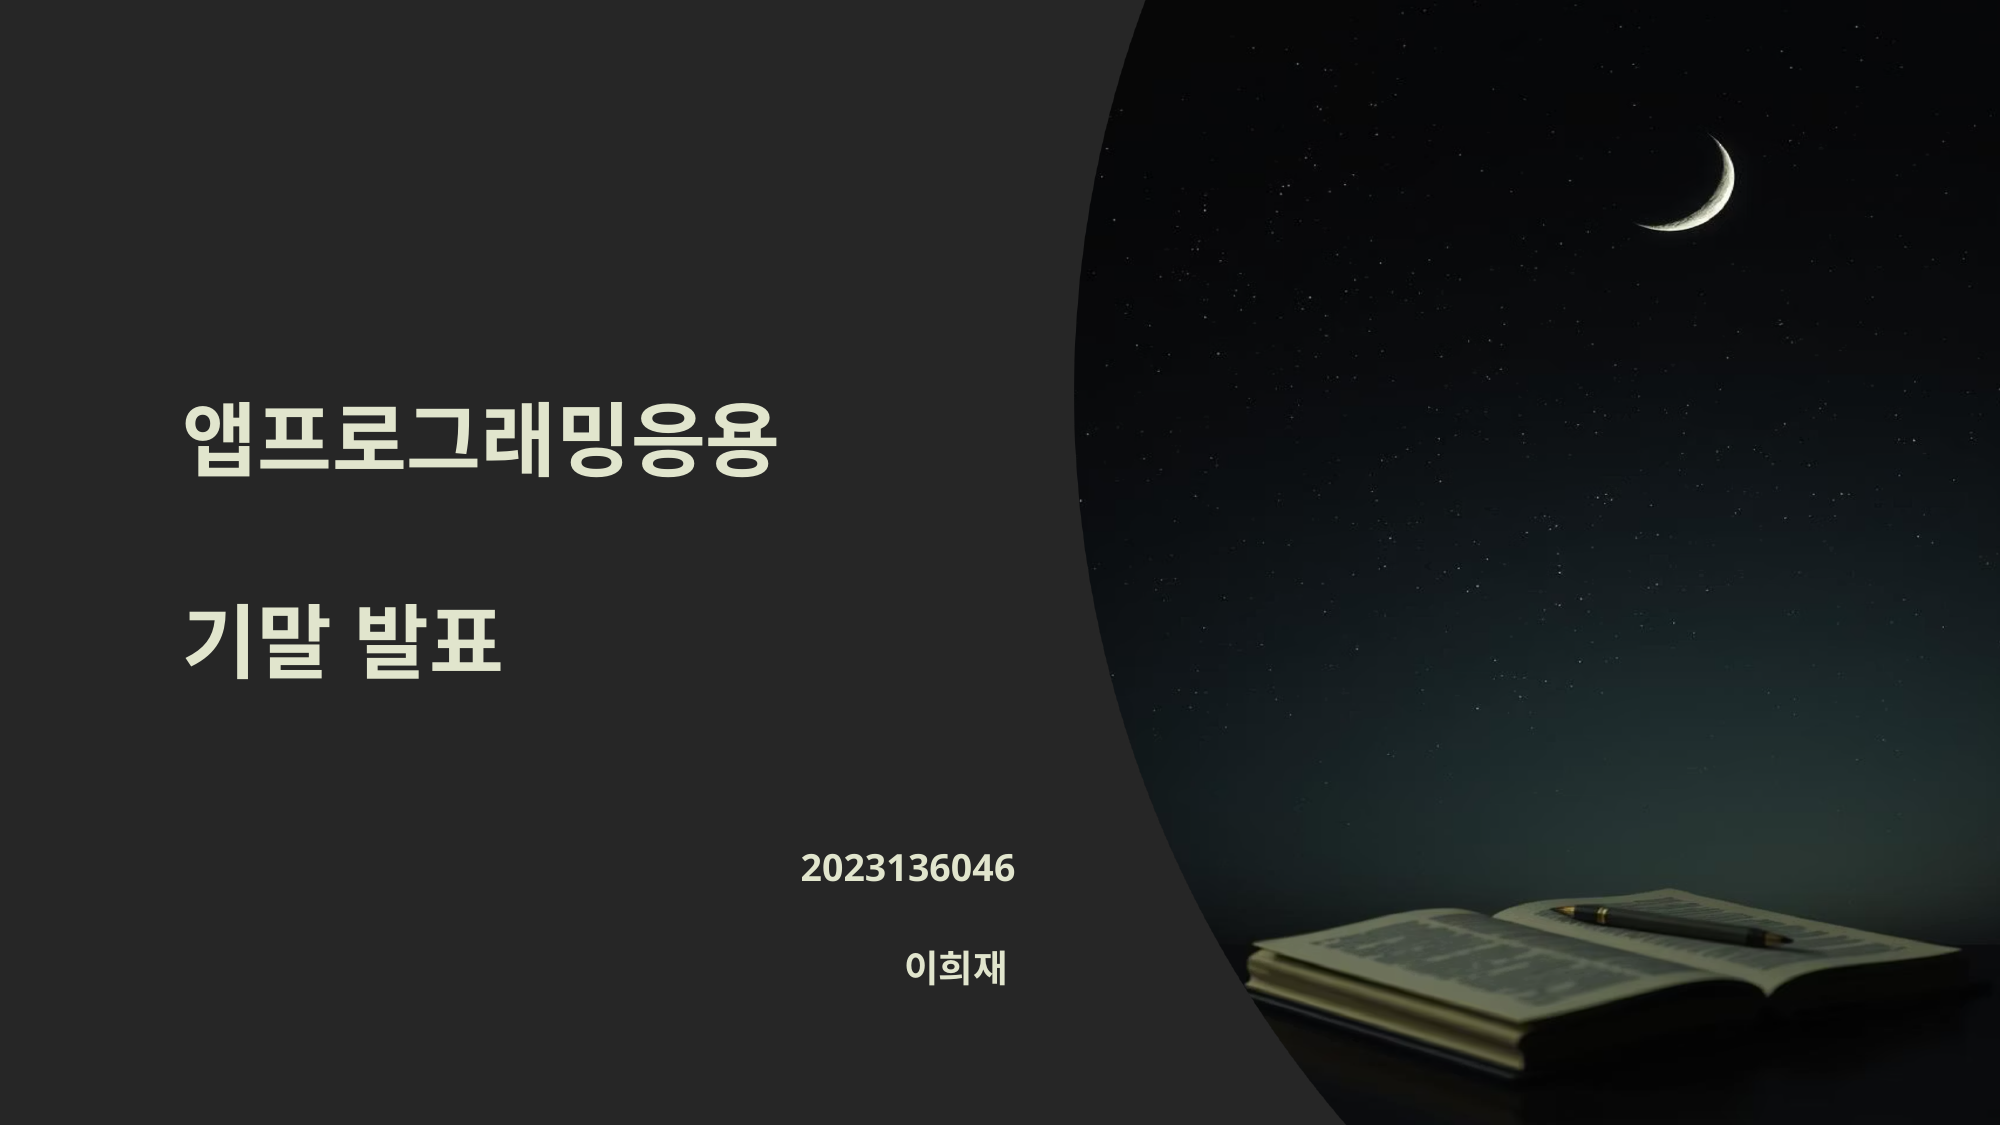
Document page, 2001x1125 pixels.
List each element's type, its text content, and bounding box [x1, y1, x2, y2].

picture [1054, 0, 2000, 1125]
text_box 앱프로그래밍응용 기말 발표 [182, 385, 1000, 696]
text_box 2023136046 이희재 [785, 780, 1054, 998]
